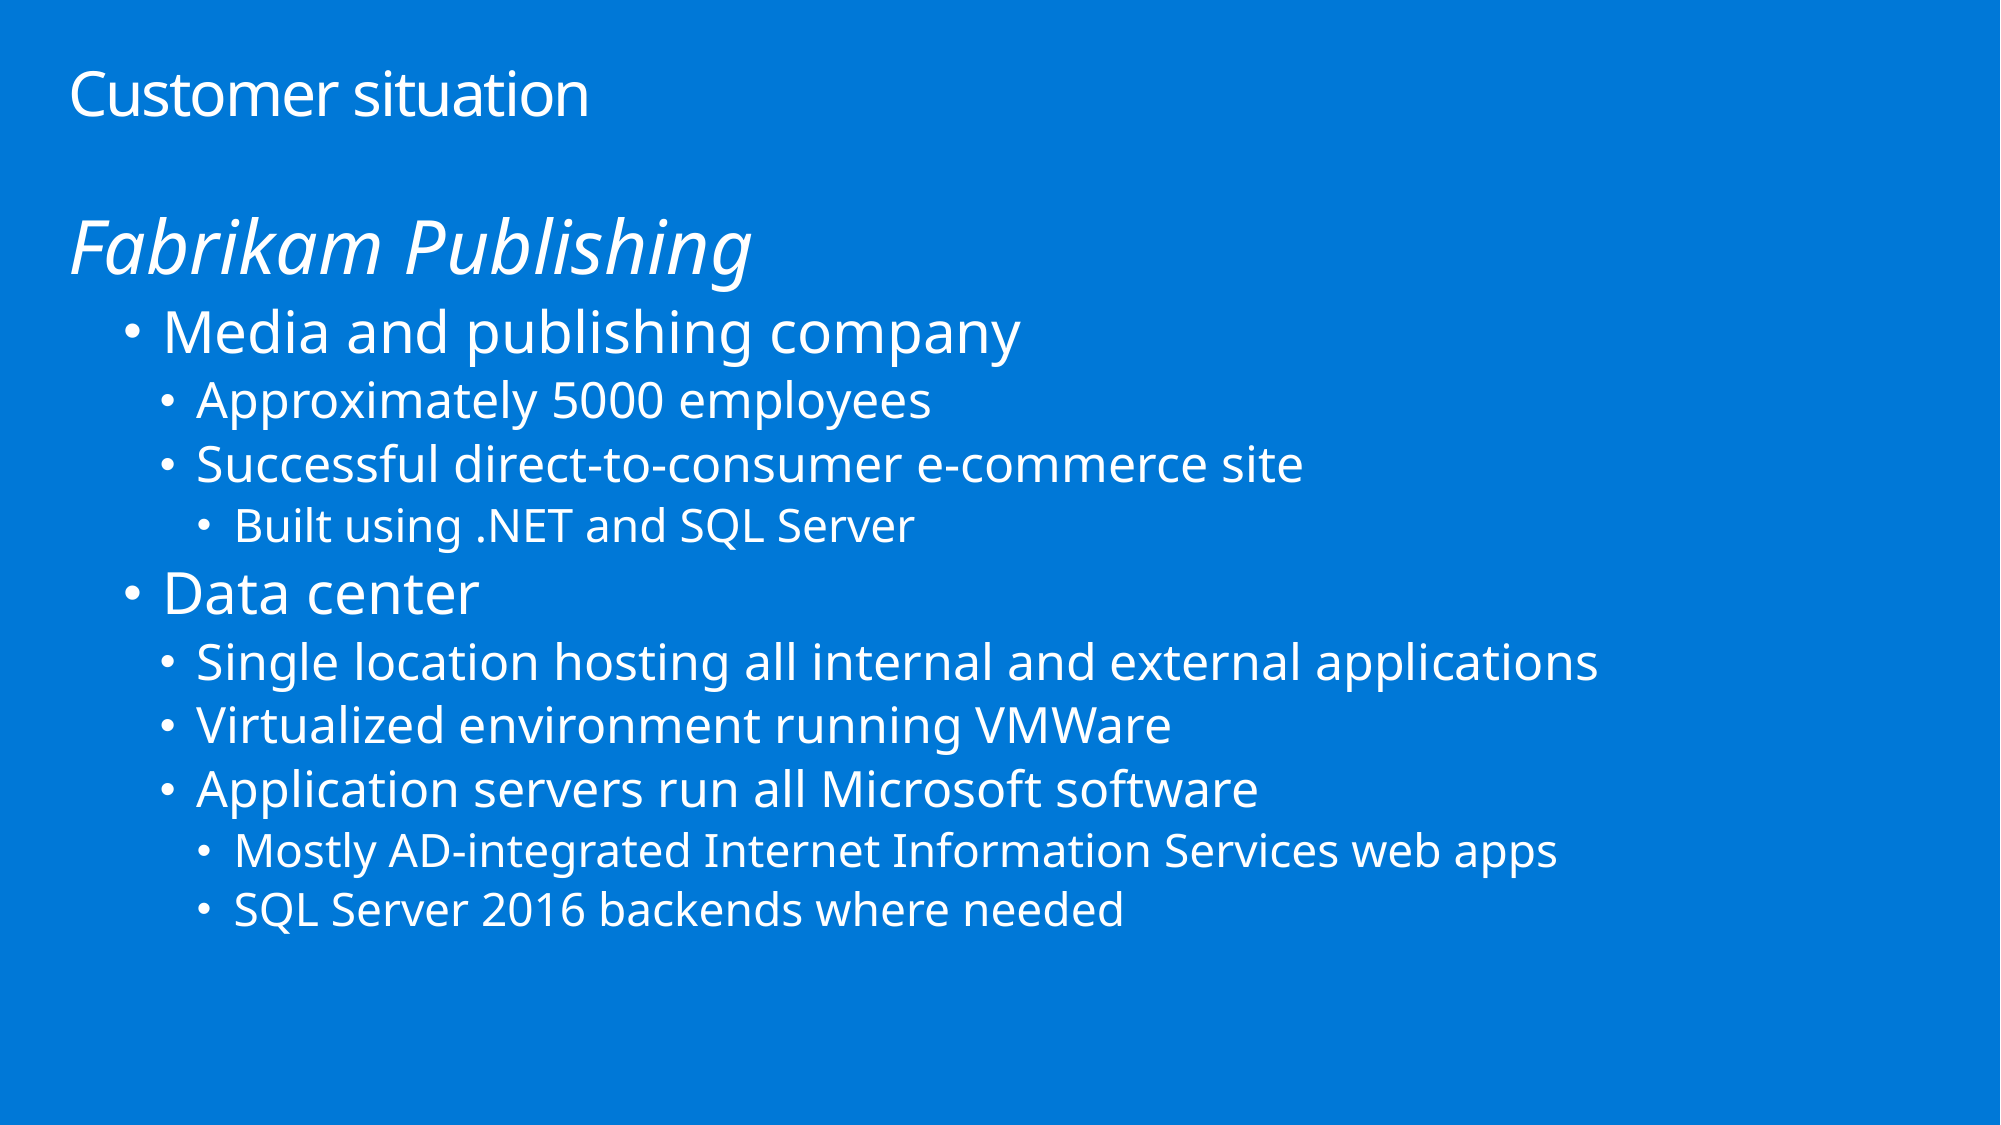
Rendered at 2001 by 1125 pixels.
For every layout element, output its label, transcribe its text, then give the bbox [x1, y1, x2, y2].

list Fabrikam Publishing Media and publishing company Approximately 5000 employees Successful direct-to-consumer e-commerce site Built using .NET and SQL Server Data center Single location hosting all internal and external applications Virtualized environment running VMWare Application servers run all Microsoft software Mostly AD-integrated Internet Information Services web apps SQL Server 2016 backends where needed [44, 195, 1956, 532]
title Customer situation [44, 47, 1957, 196]
